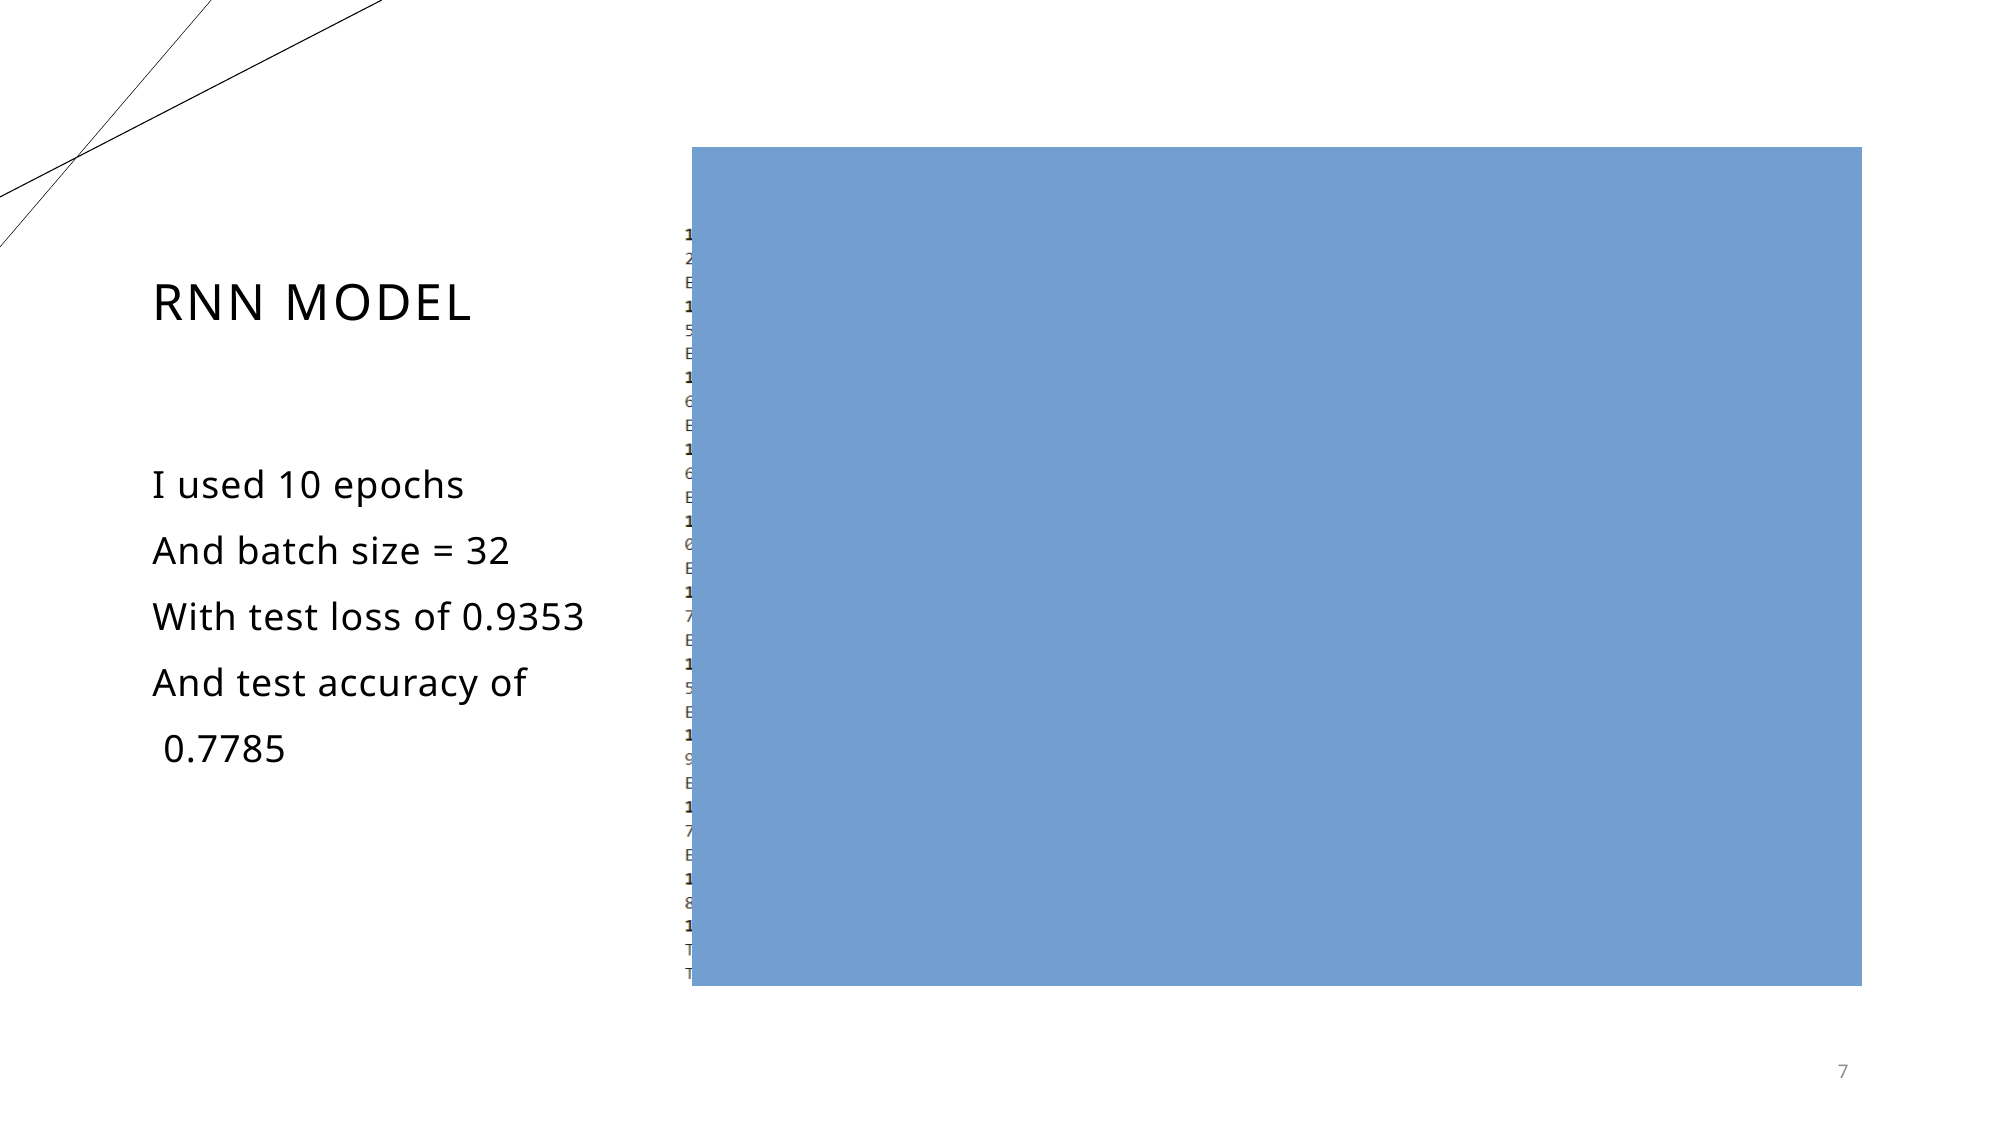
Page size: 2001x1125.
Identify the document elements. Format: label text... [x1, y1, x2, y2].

title RNN MODEL [137, 146, 671, 461]
slide_number 7 [1701, 1042, 1864, 1103]
list I used 10 epochs And batch size = 32 With test loss of 0.9353 And test accuracy of 0.7785 [137, 461, 671, 993]
picture [670, 212, 1879, 979]
